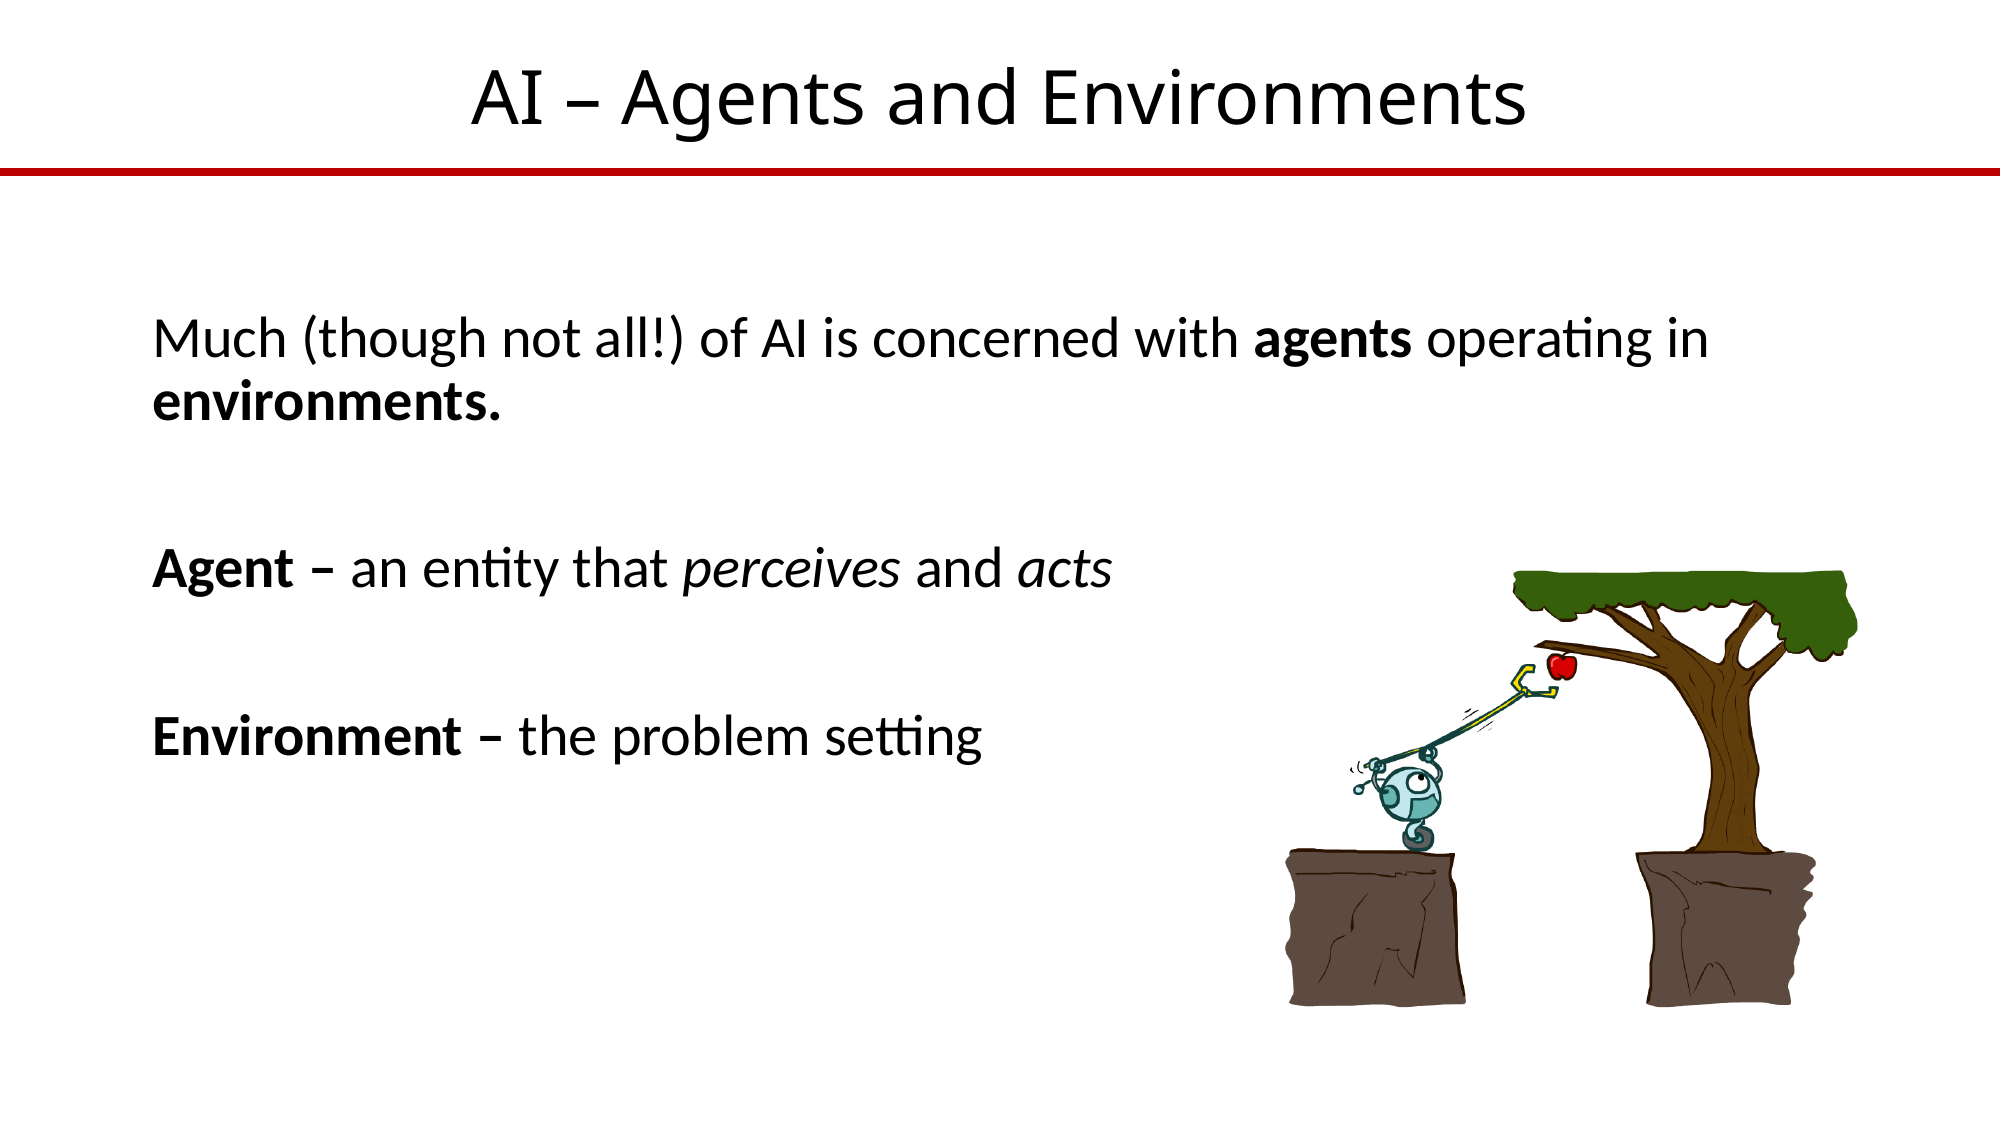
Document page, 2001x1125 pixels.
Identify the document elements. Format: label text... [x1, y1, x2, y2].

list Much (though not all!) of AI is concerned with agents operating in environments. Agent – an entity that perceives and acts Environment – the problem setting [137, 299, 1863, 1014]
title AI – Agents and Environments [137, 50, 1863, 150]
picture [1276, 564, 1863, 1014]
